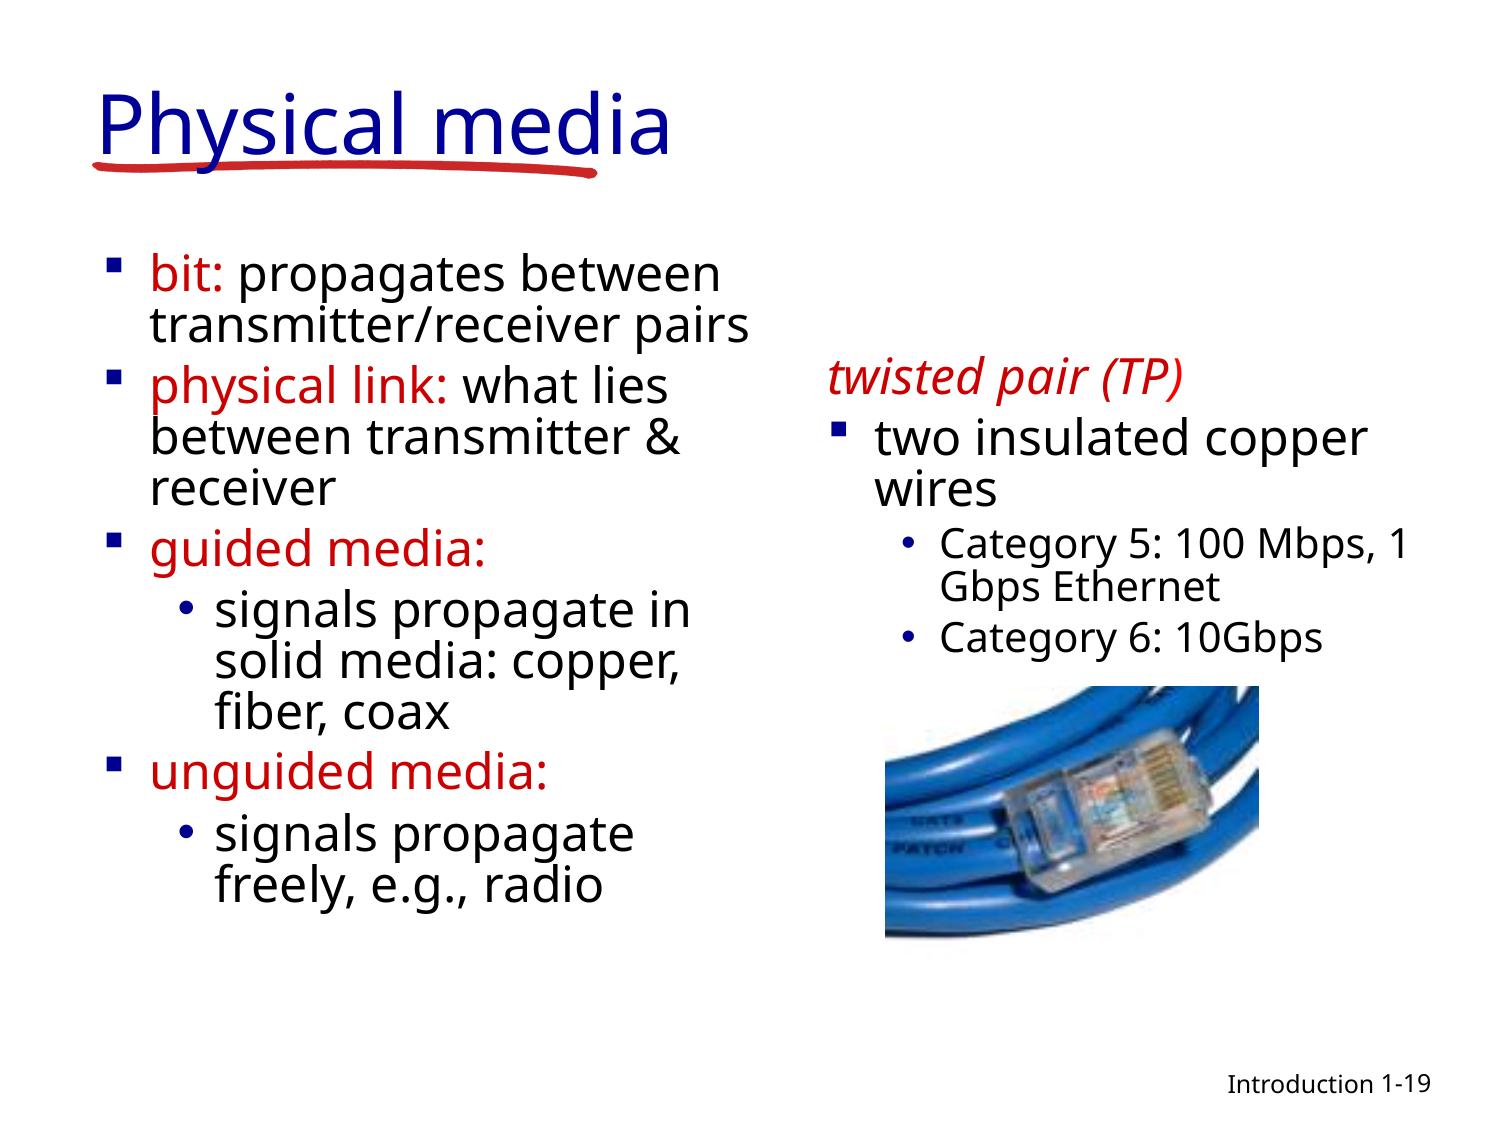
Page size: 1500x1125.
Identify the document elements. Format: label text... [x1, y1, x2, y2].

footer Introduction [914, 1060, 1391, 1109]
list twisted pair (TP) two insulated copper wires Category 5: 100 Mbps, 1 Gbps Ethernet Category 6: 10Gbps [812, 346, 1438, 896]
slide_number 1-19 [1365, 1059, 1477, 1106]
picture [89, 155, 603, 184]
list bit: propagates between transmitter/receiver pairs physical link: what lies between transmitter & receiver guided media: signals propagate in solid media: copper, fiber, coax unguided media: signals propagate freely, e.g., radio [87, 243, 797, 1006]
picture [884, 686, 1259, 967]
title Physical media [79, 48, 1355, 193]
